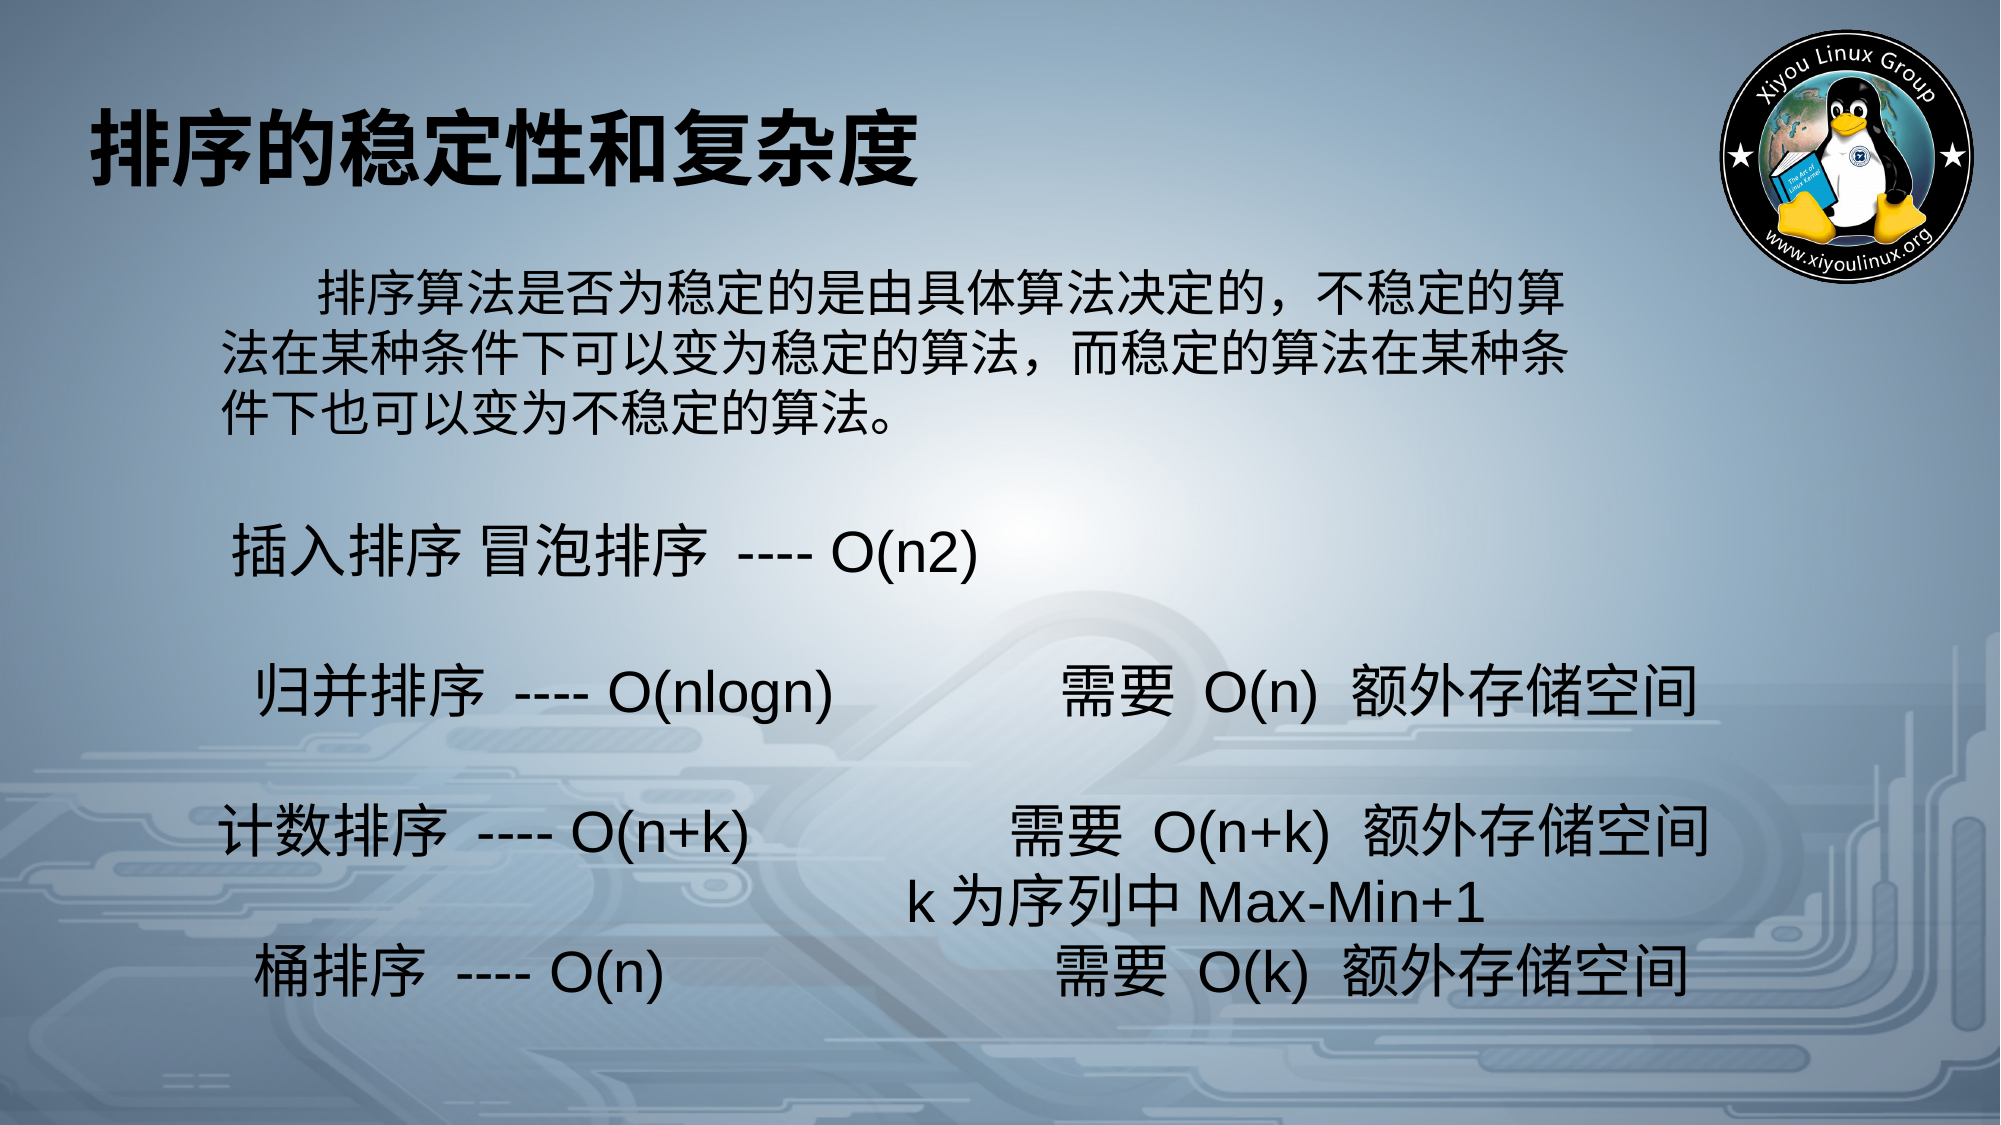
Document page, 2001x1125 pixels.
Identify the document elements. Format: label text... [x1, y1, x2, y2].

text_box 排序算法是否为稳定的是由具体算法决定的，不稳定的算法在某种条件下可以变为稳定的算法，而稳定的算法在某种条件下也可以变为不稳定的算法。 [205, 253, 1619, 449]
subtitle [1003, 700, 2000, 902]
title 插入排序 冒泡排序 ---- O(n2) 归并排序 ---- O(nlogn) 需要 O(n) 额外存储空间 计数排序 ---- O(n+k) 需要 O(n+k) 额外存储空间 k为序列中Max-Min+1 桶排序 ---- O(n) 需要 O(k) 额外存储空间 [110, 517, 1890, 1086]
text_box 排序的稳定性和复杂度 [23, 88, 1175, 254]
picture [0, 0, 2000, 1125]
